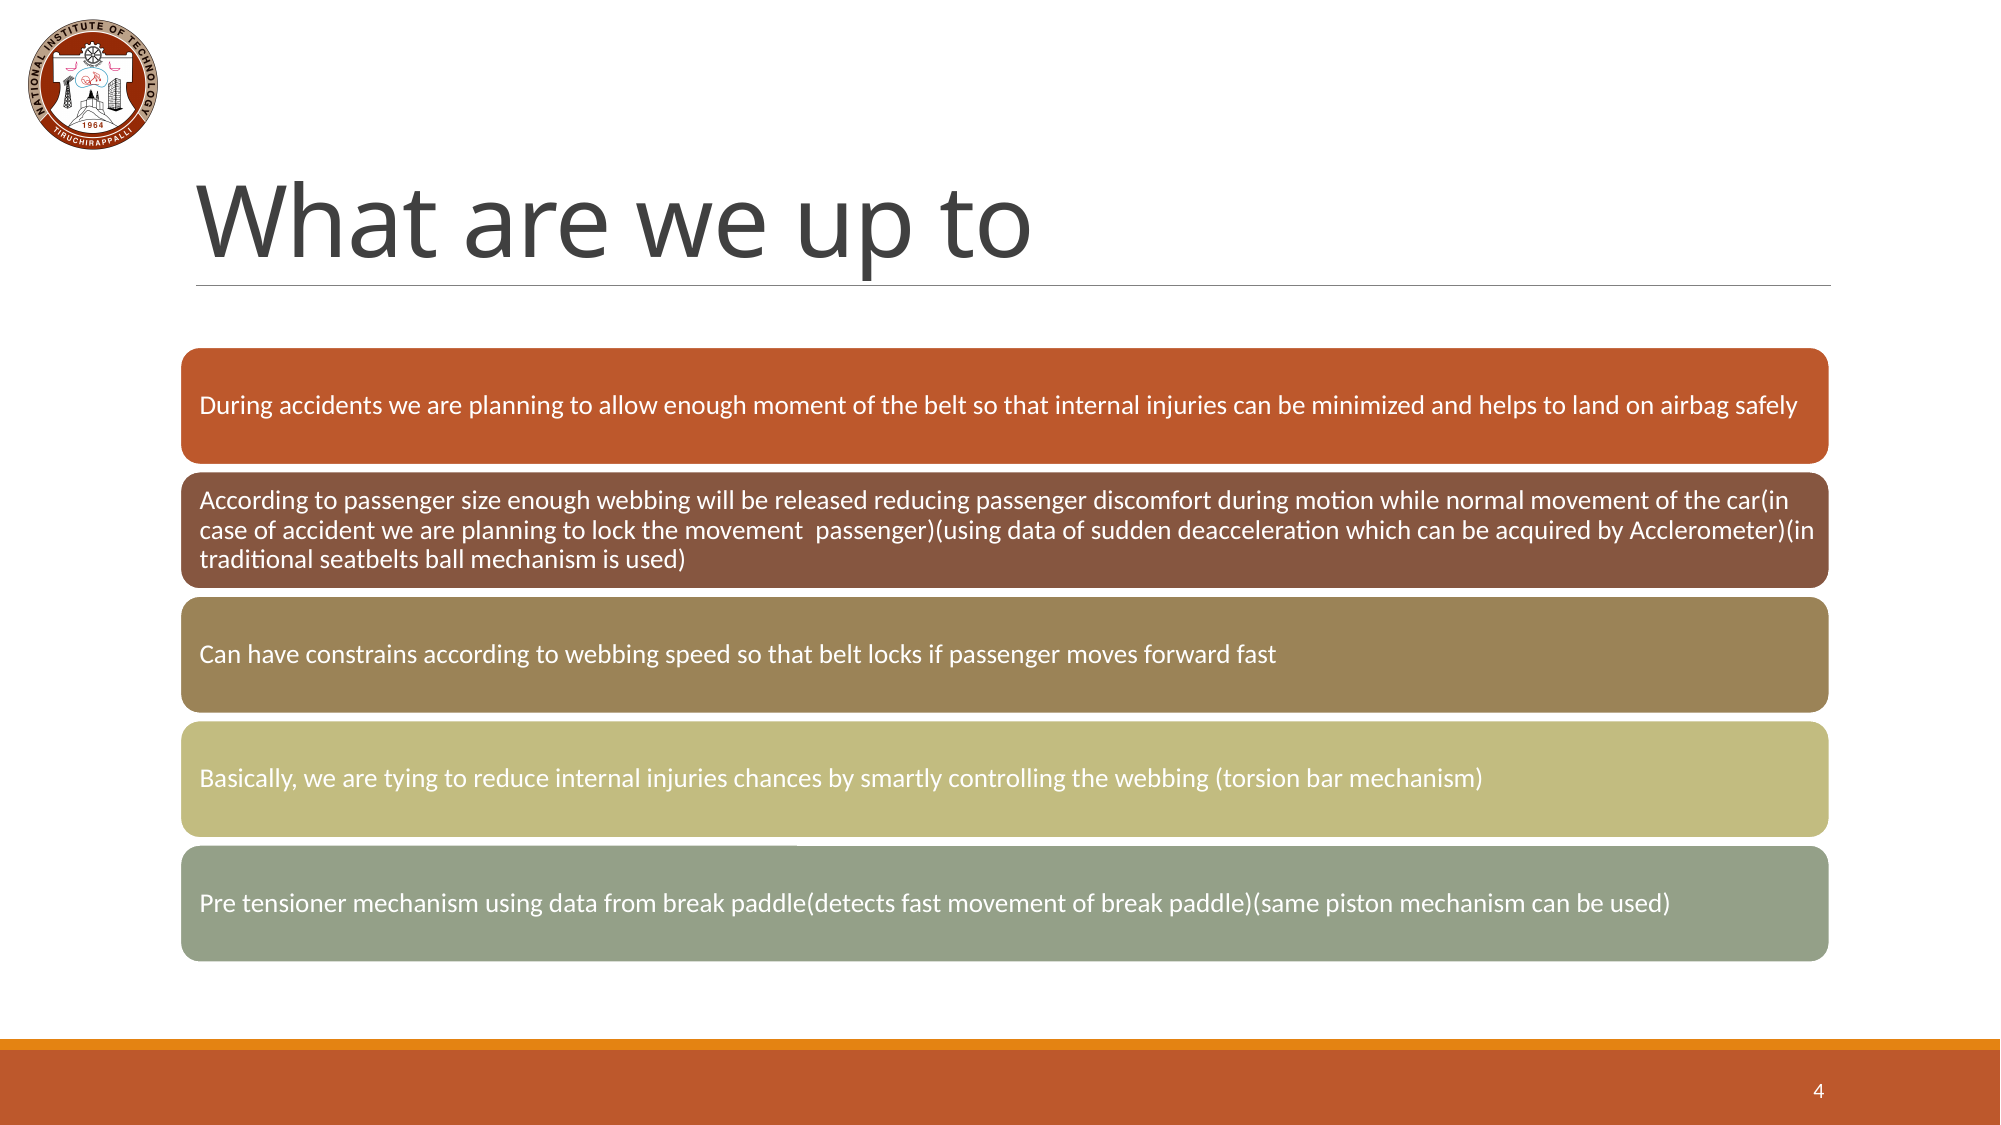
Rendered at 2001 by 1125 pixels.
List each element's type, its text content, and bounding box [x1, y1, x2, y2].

slide_number 4 [1624, 1059, 1840, 1120]
title What are we up to [180, 47, 1830, 285]
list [179, 343, 1831, 966]
picture [17, 10, 168, 160]
